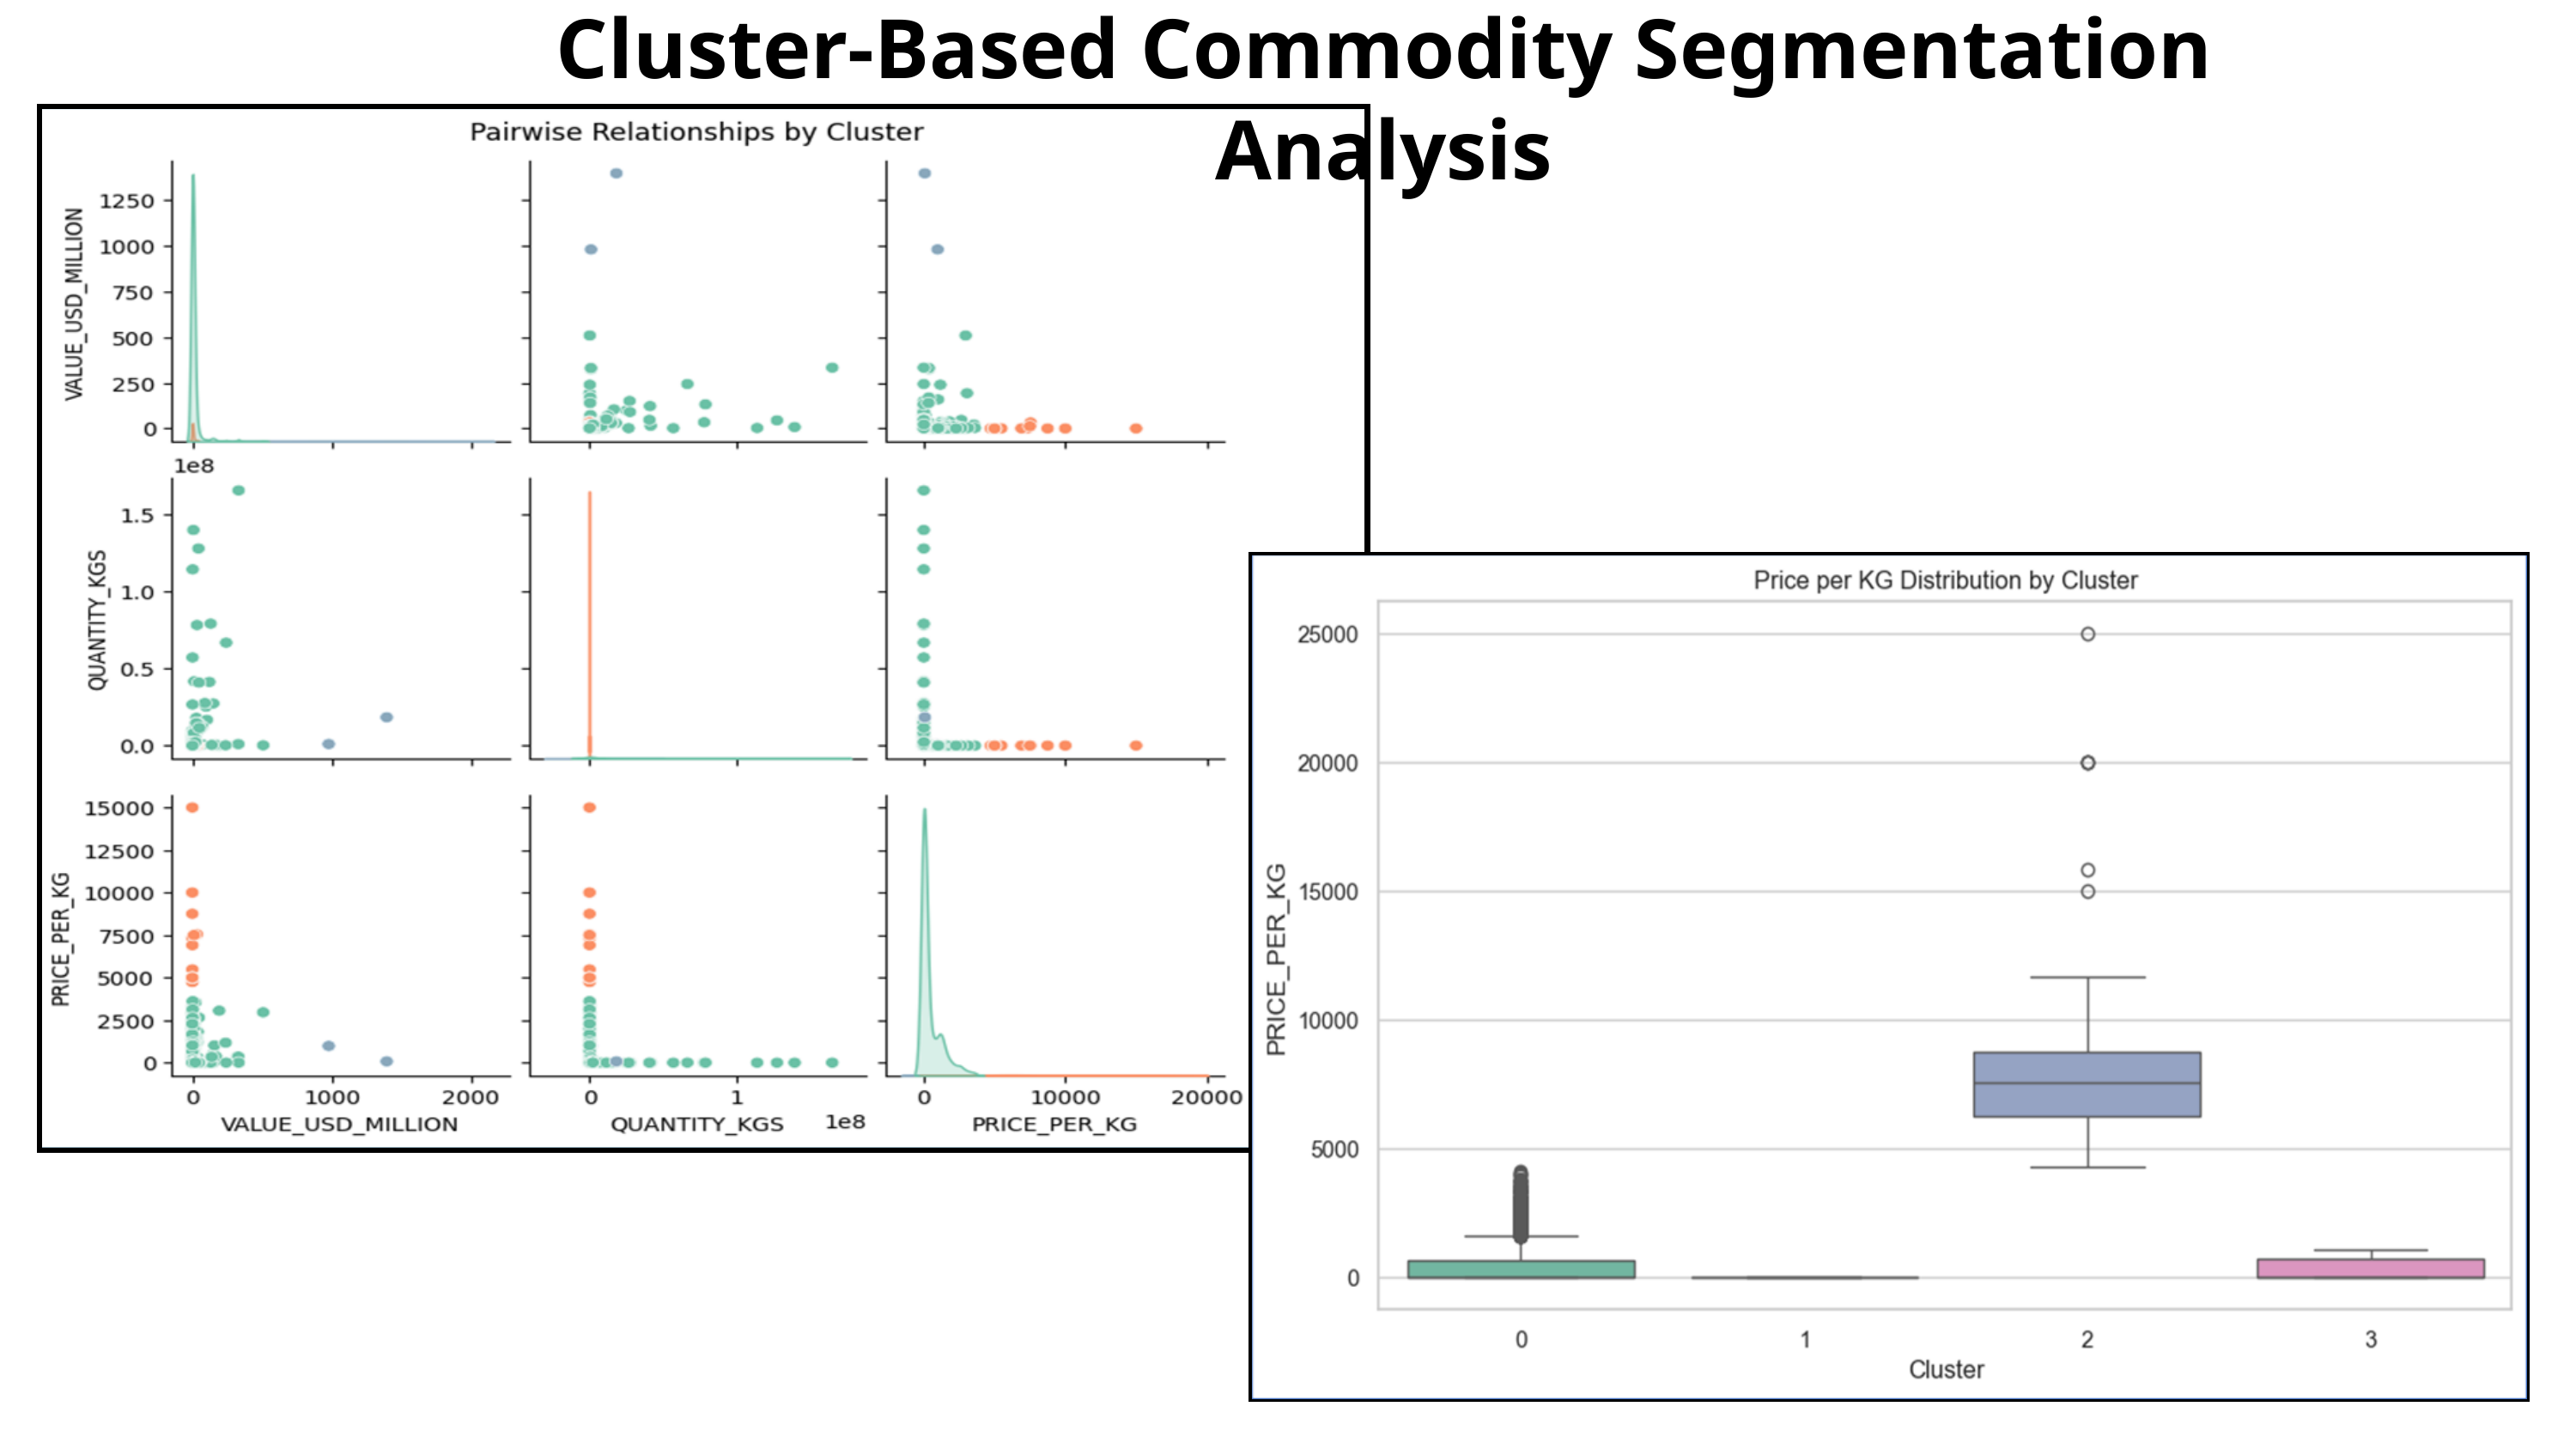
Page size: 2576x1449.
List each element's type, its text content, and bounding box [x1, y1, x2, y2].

text_box Cluster-Based Commodity Segmentation Analysis [512, 0, 2257, 197]
text_box [39, 106, 1368, 1151]
text_box [1250, 554, 2529, 1401]
